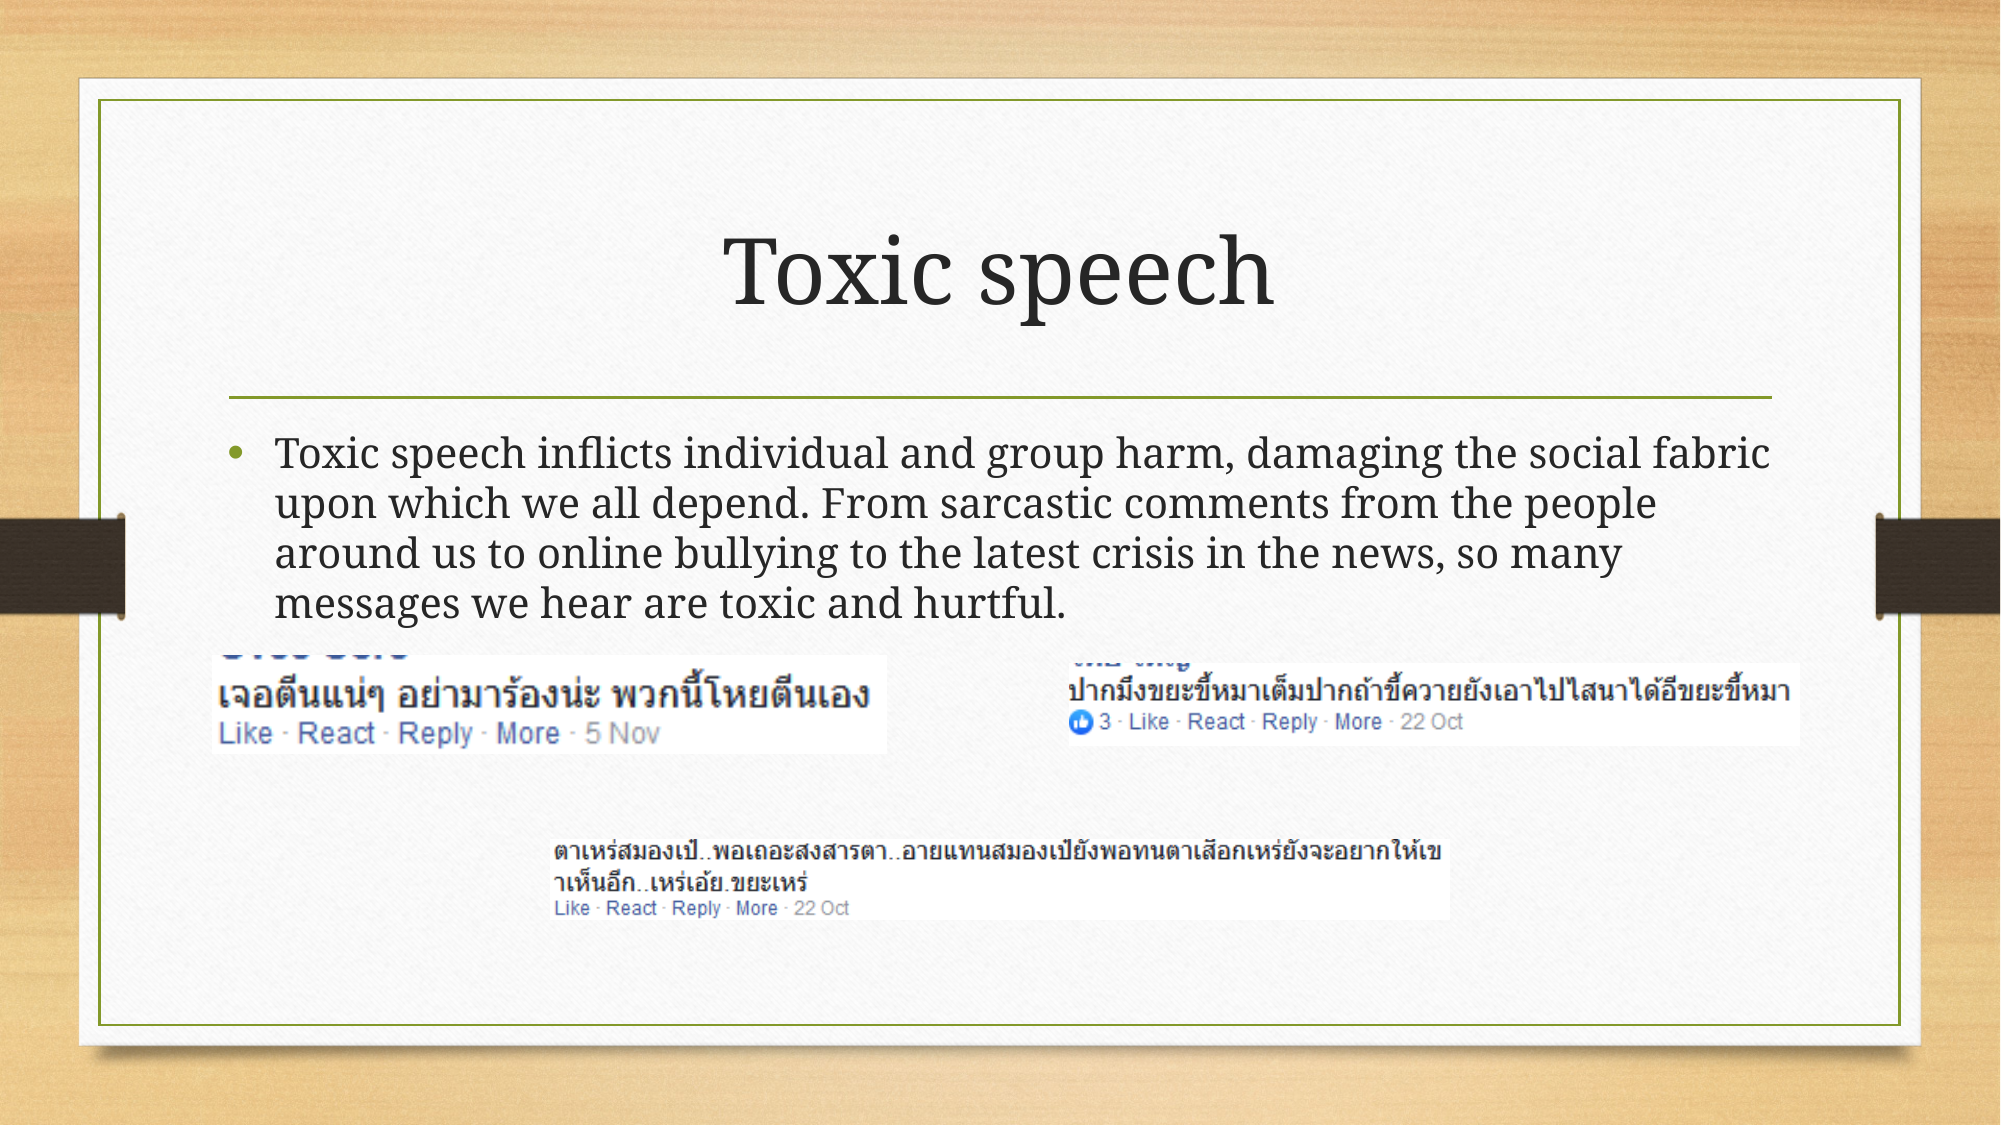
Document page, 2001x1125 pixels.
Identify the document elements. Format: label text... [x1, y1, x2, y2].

picture [0, 0, 2001, 1125]
title Toxic speech [212, 161, 1788, 375]
list Toxic speech inflicts individual and group harm, damaging the social fabric upon which we all depend. From sarcastic comments from the people around us to online bullying to the latest crisis in the news, so many messages we hear are toxic and hurtful. [212, 419, 1788, 964]
